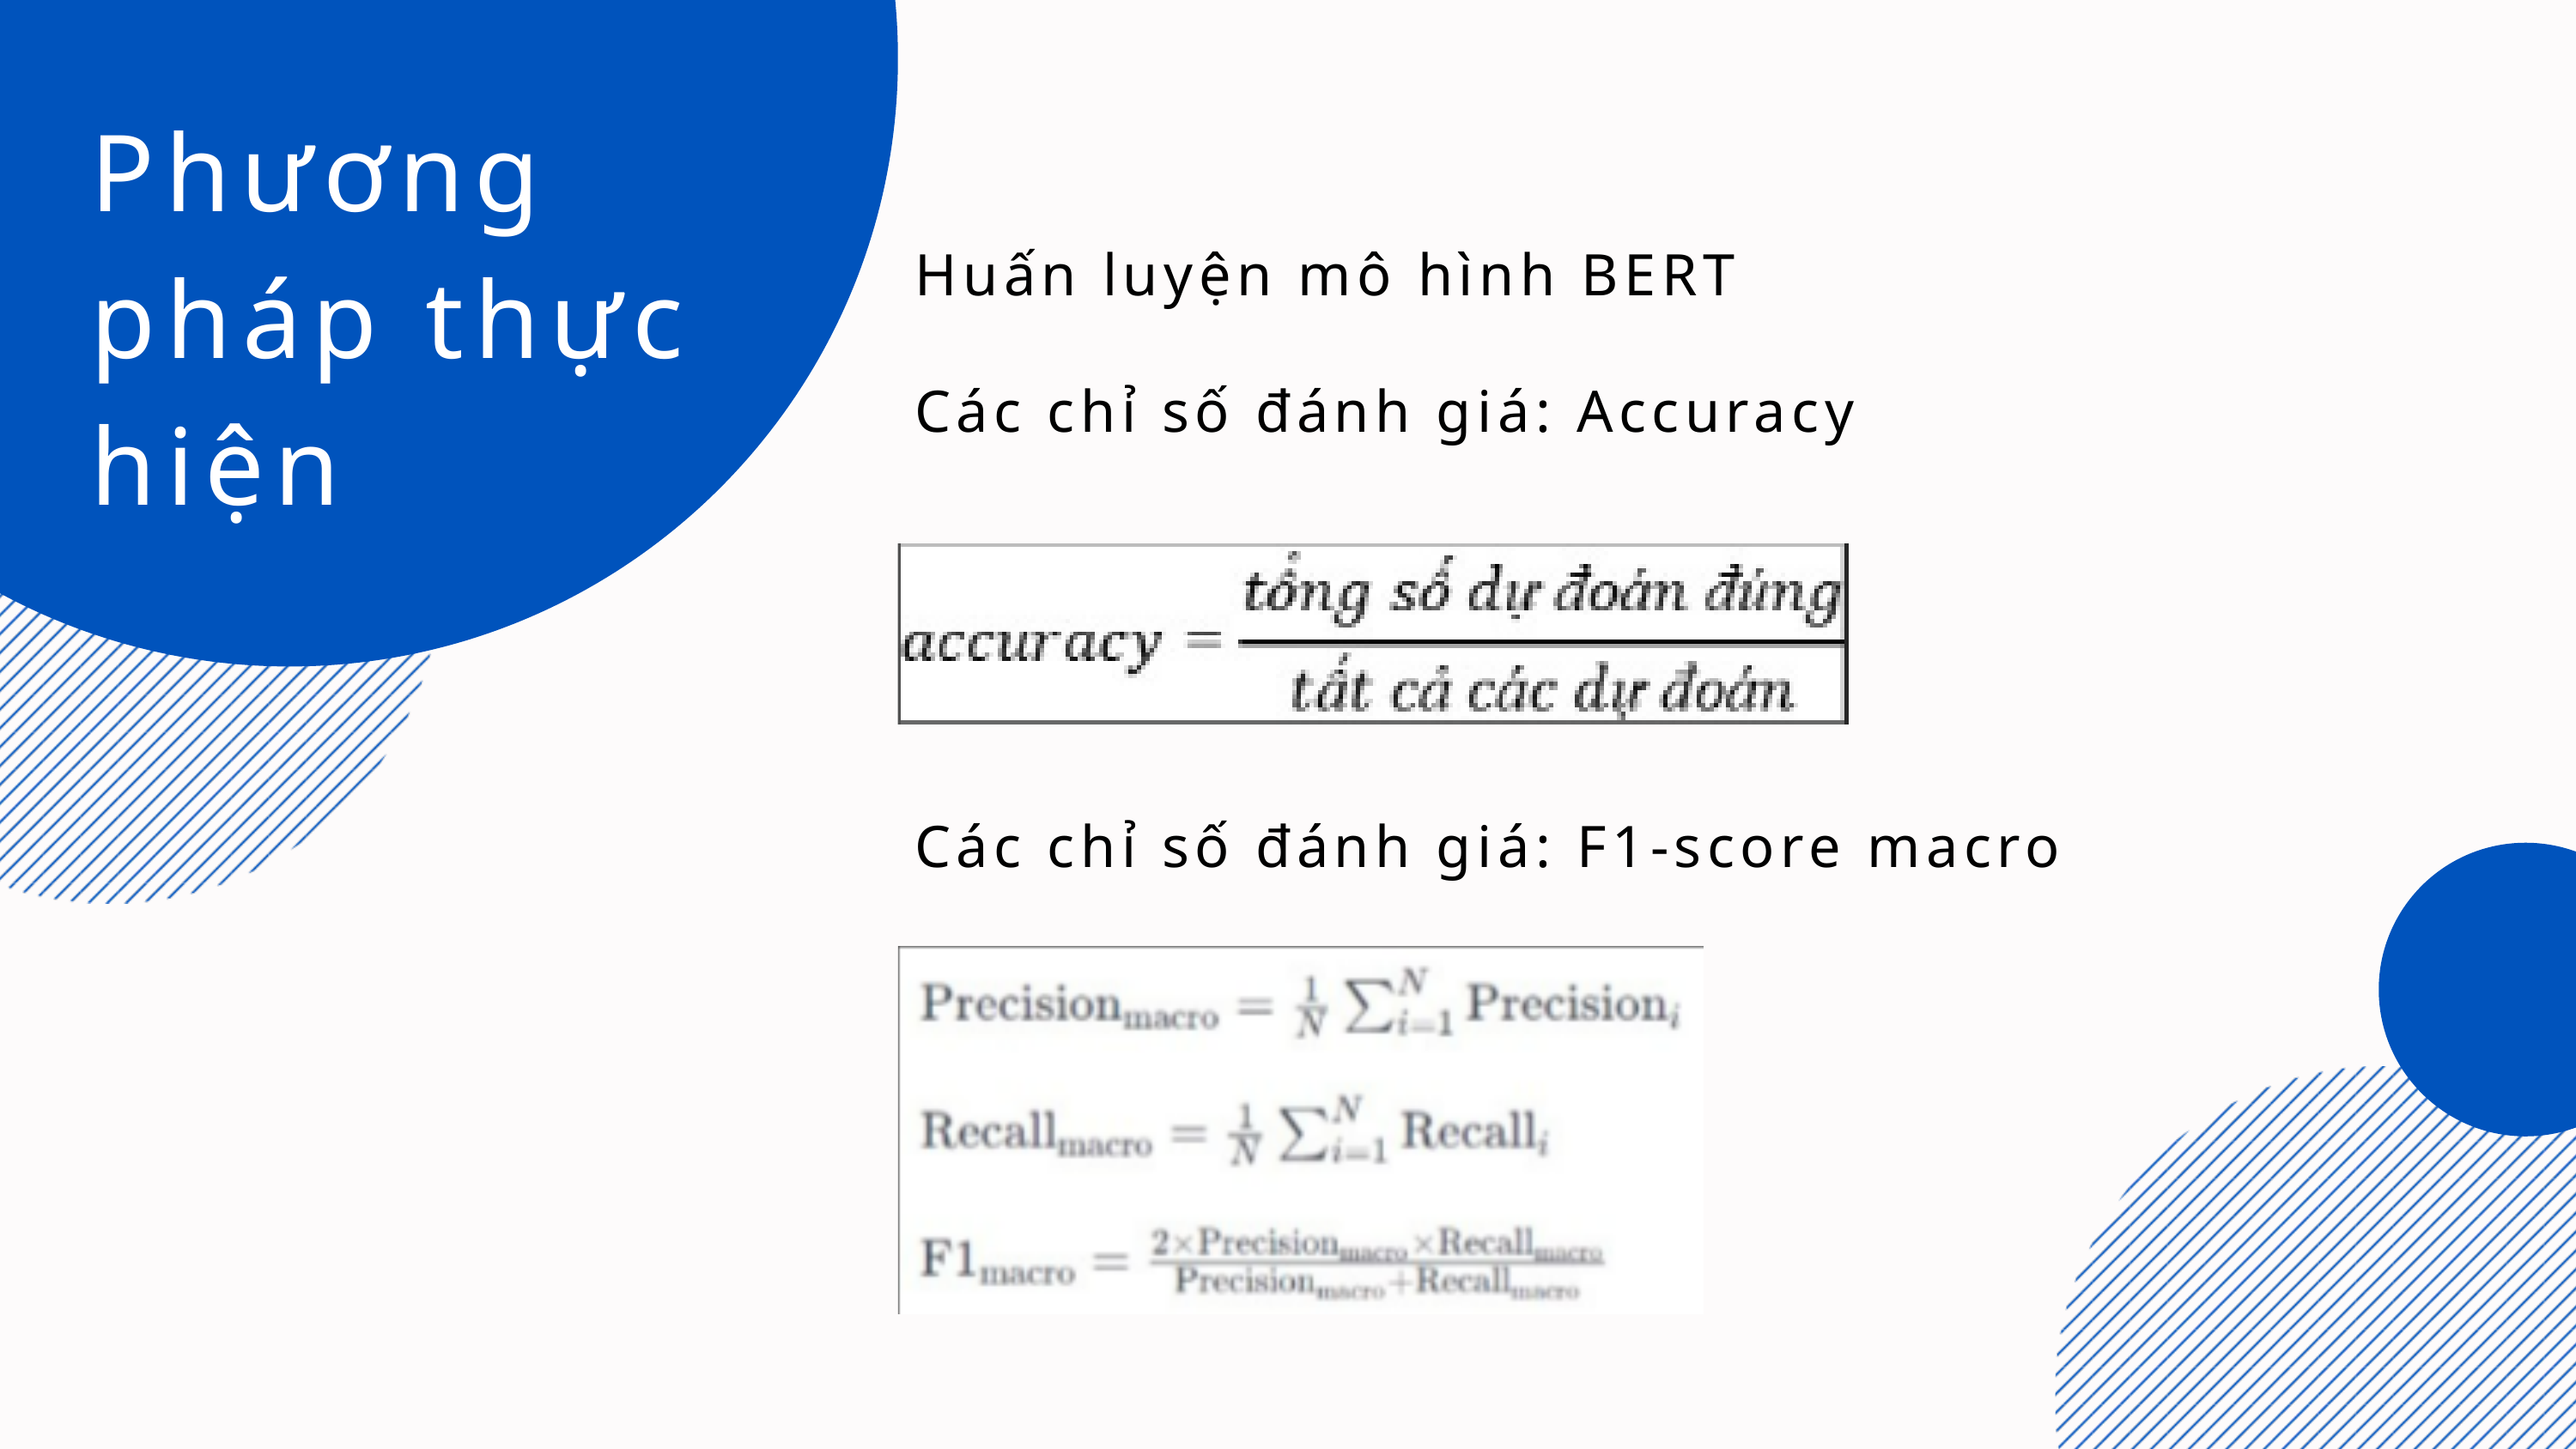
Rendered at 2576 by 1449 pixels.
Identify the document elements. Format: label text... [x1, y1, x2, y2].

text_box [0, 675, 440, 904]
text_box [2379, 842, 2576, 1137]
text_box Huấn luyện mô hình BERT [914, 227, 2386, 307]
text_box [897, 946, 1704, 1314]
text_box Các chỉ số đánh giá: Accuracy [914, 364, 2576, 444]
text_box [2055, 1066, 2576, 1449]
text_box [897, 543, 1849, 724]
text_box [0, 0, 898, 667]
text_box Các chỉ số đánh giá: F1-score macro [914, 799, 2576, 879]
